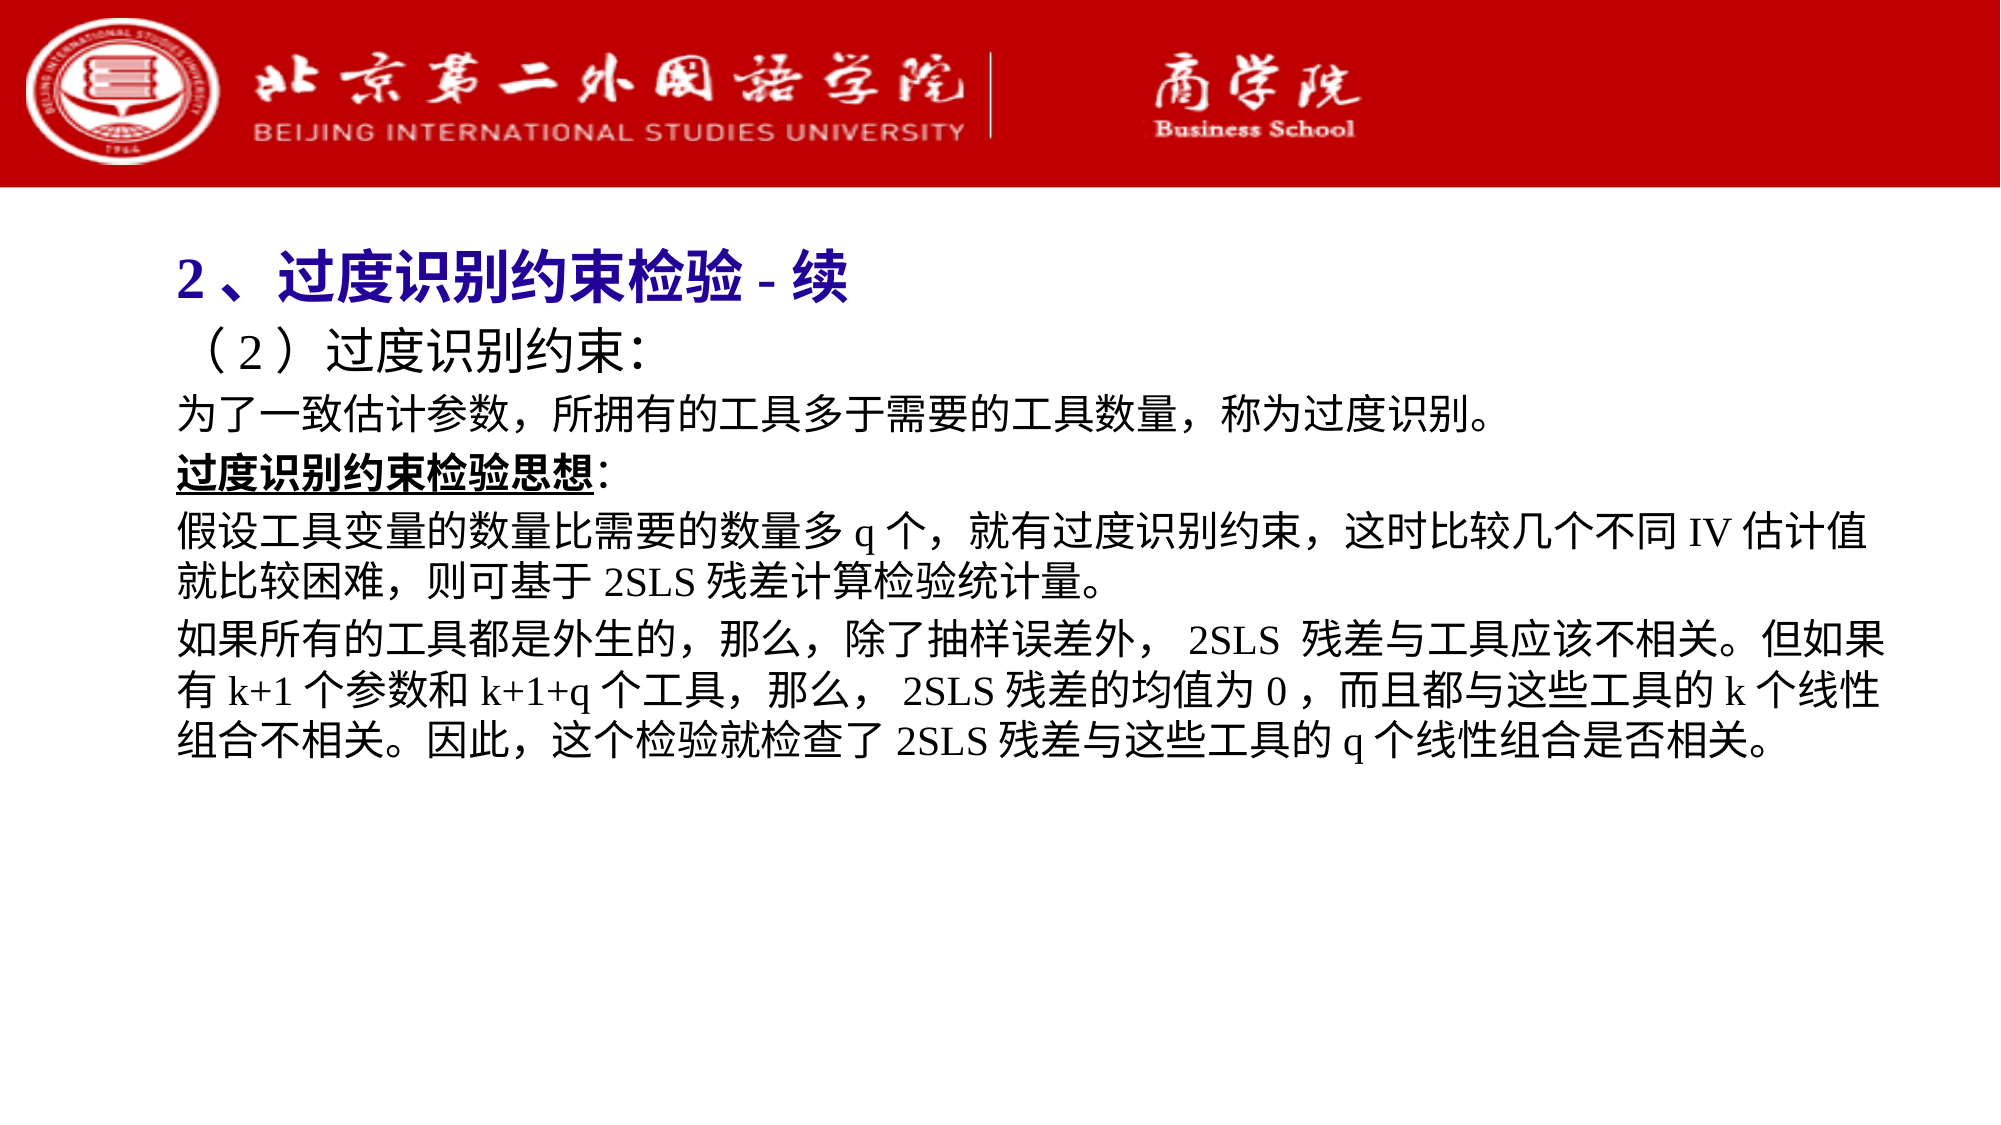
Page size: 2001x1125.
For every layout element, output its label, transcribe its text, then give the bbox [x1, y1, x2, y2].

list 2、过度识别约束检验-续 （2）过度识别约束： 为了一致估计参数，所拥有的工具多于需要的工具数量，称为过度识别。 过度识别约束检验思想： 假设工具变量的数量比需要的数量多q个，就有过度识别约束，这时比较几个不同IV估计值就比较困难，则可基于2SLS残差计算检验统计量。 如果所有的工具都是外生的，那么，除了抽样误差外，2SLS 残差与工具应该不相关。但如果有k+1个参数和k+1+q个工具，那么，2SLS残差的均值为0，而且都与这些工具的k个线性组合不相关。因此，这个检验就检查了2SLS残差与这些工具的q个线性组合是否相关。 [161, 232, 1922, 1005]
picture [26, 18, 1693, 165]
